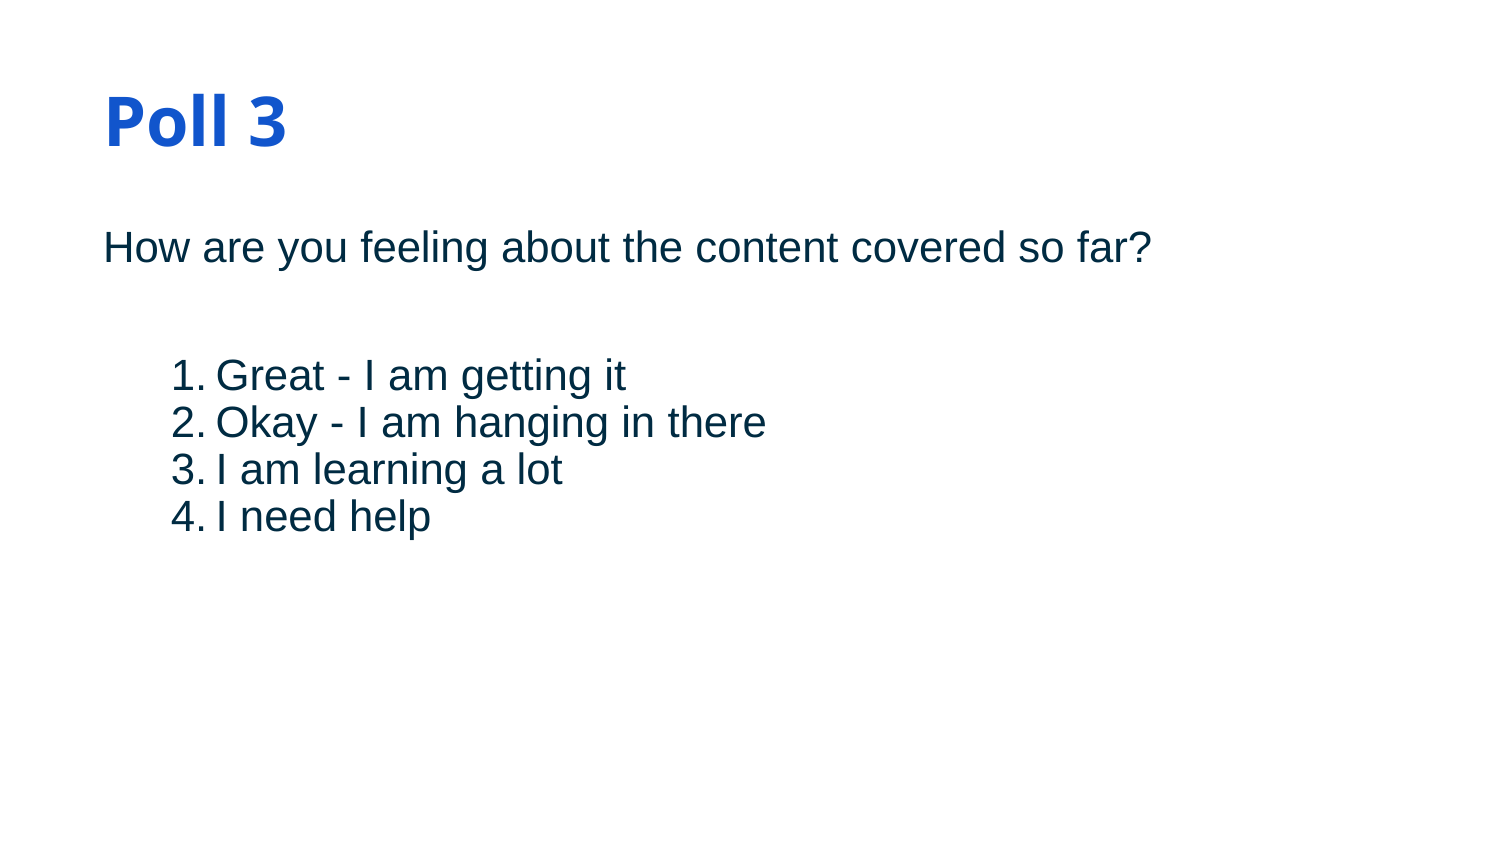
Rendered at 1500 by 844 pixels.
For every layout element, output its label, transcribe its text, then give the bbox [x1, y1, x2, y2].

title Poll 3 [103, 87, 1397, 208]
list How are you feeling about the content covered so far? Great - I am getting it Okay - I am hanging in there I am learning a lot I need help [103, 224, 1397, 760]
